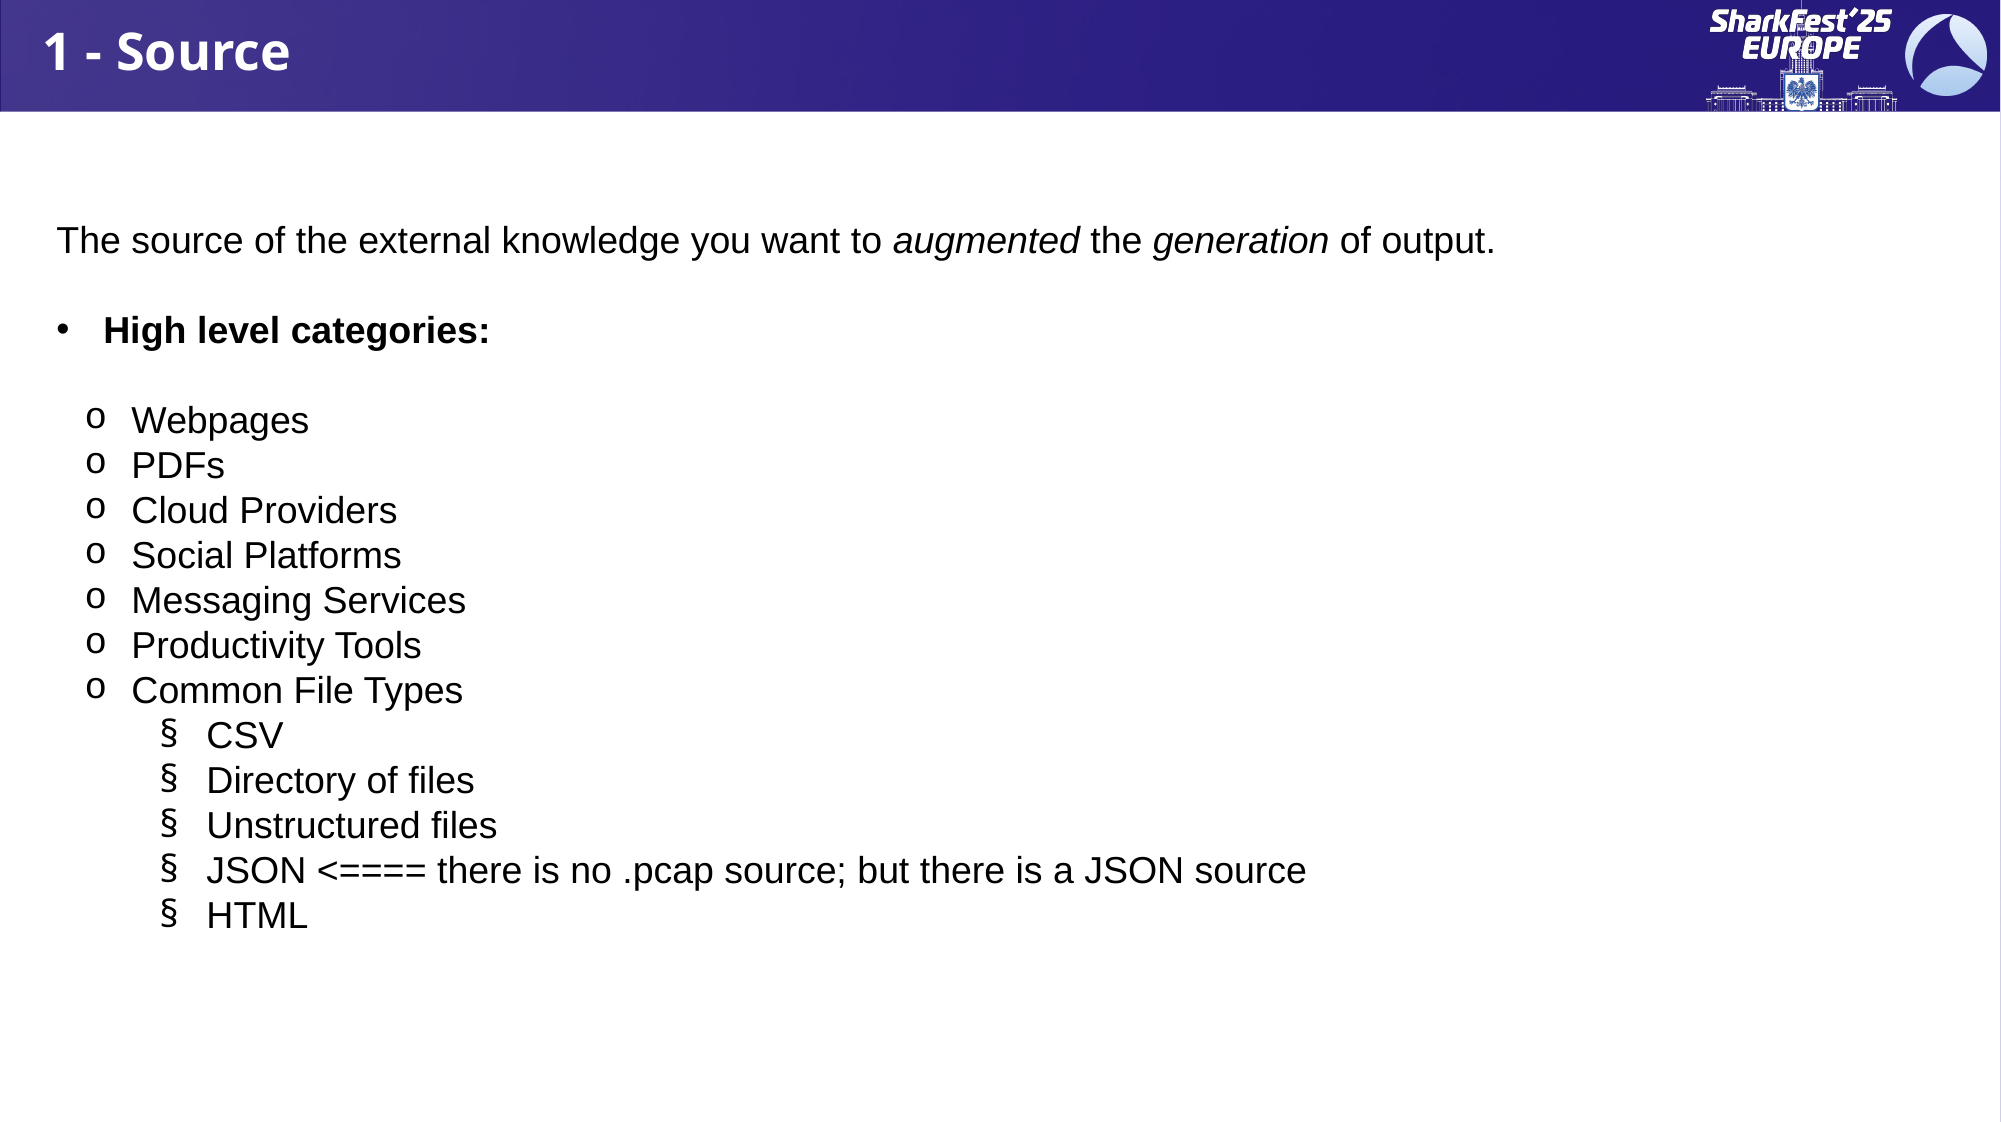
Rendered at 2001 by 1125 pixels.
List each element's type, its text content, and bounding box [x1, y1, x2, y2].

picture [1905, 14, 1987, 96]
text_box The source of the external knowledge you want to augmented the generation of output. High level categories: Webpages PDFs Cloud Providers Social Platforms Messaging Services Productivity Tools Common File Types CSV Directory of files Unstructured files JSON <==== there is no .pcap source; but there is a JSON source HTML [41, 208, 1915, 1034]
picture [1704, 0, 1898, 111]
title 1 - Source [27, 12, 1367, 94]
